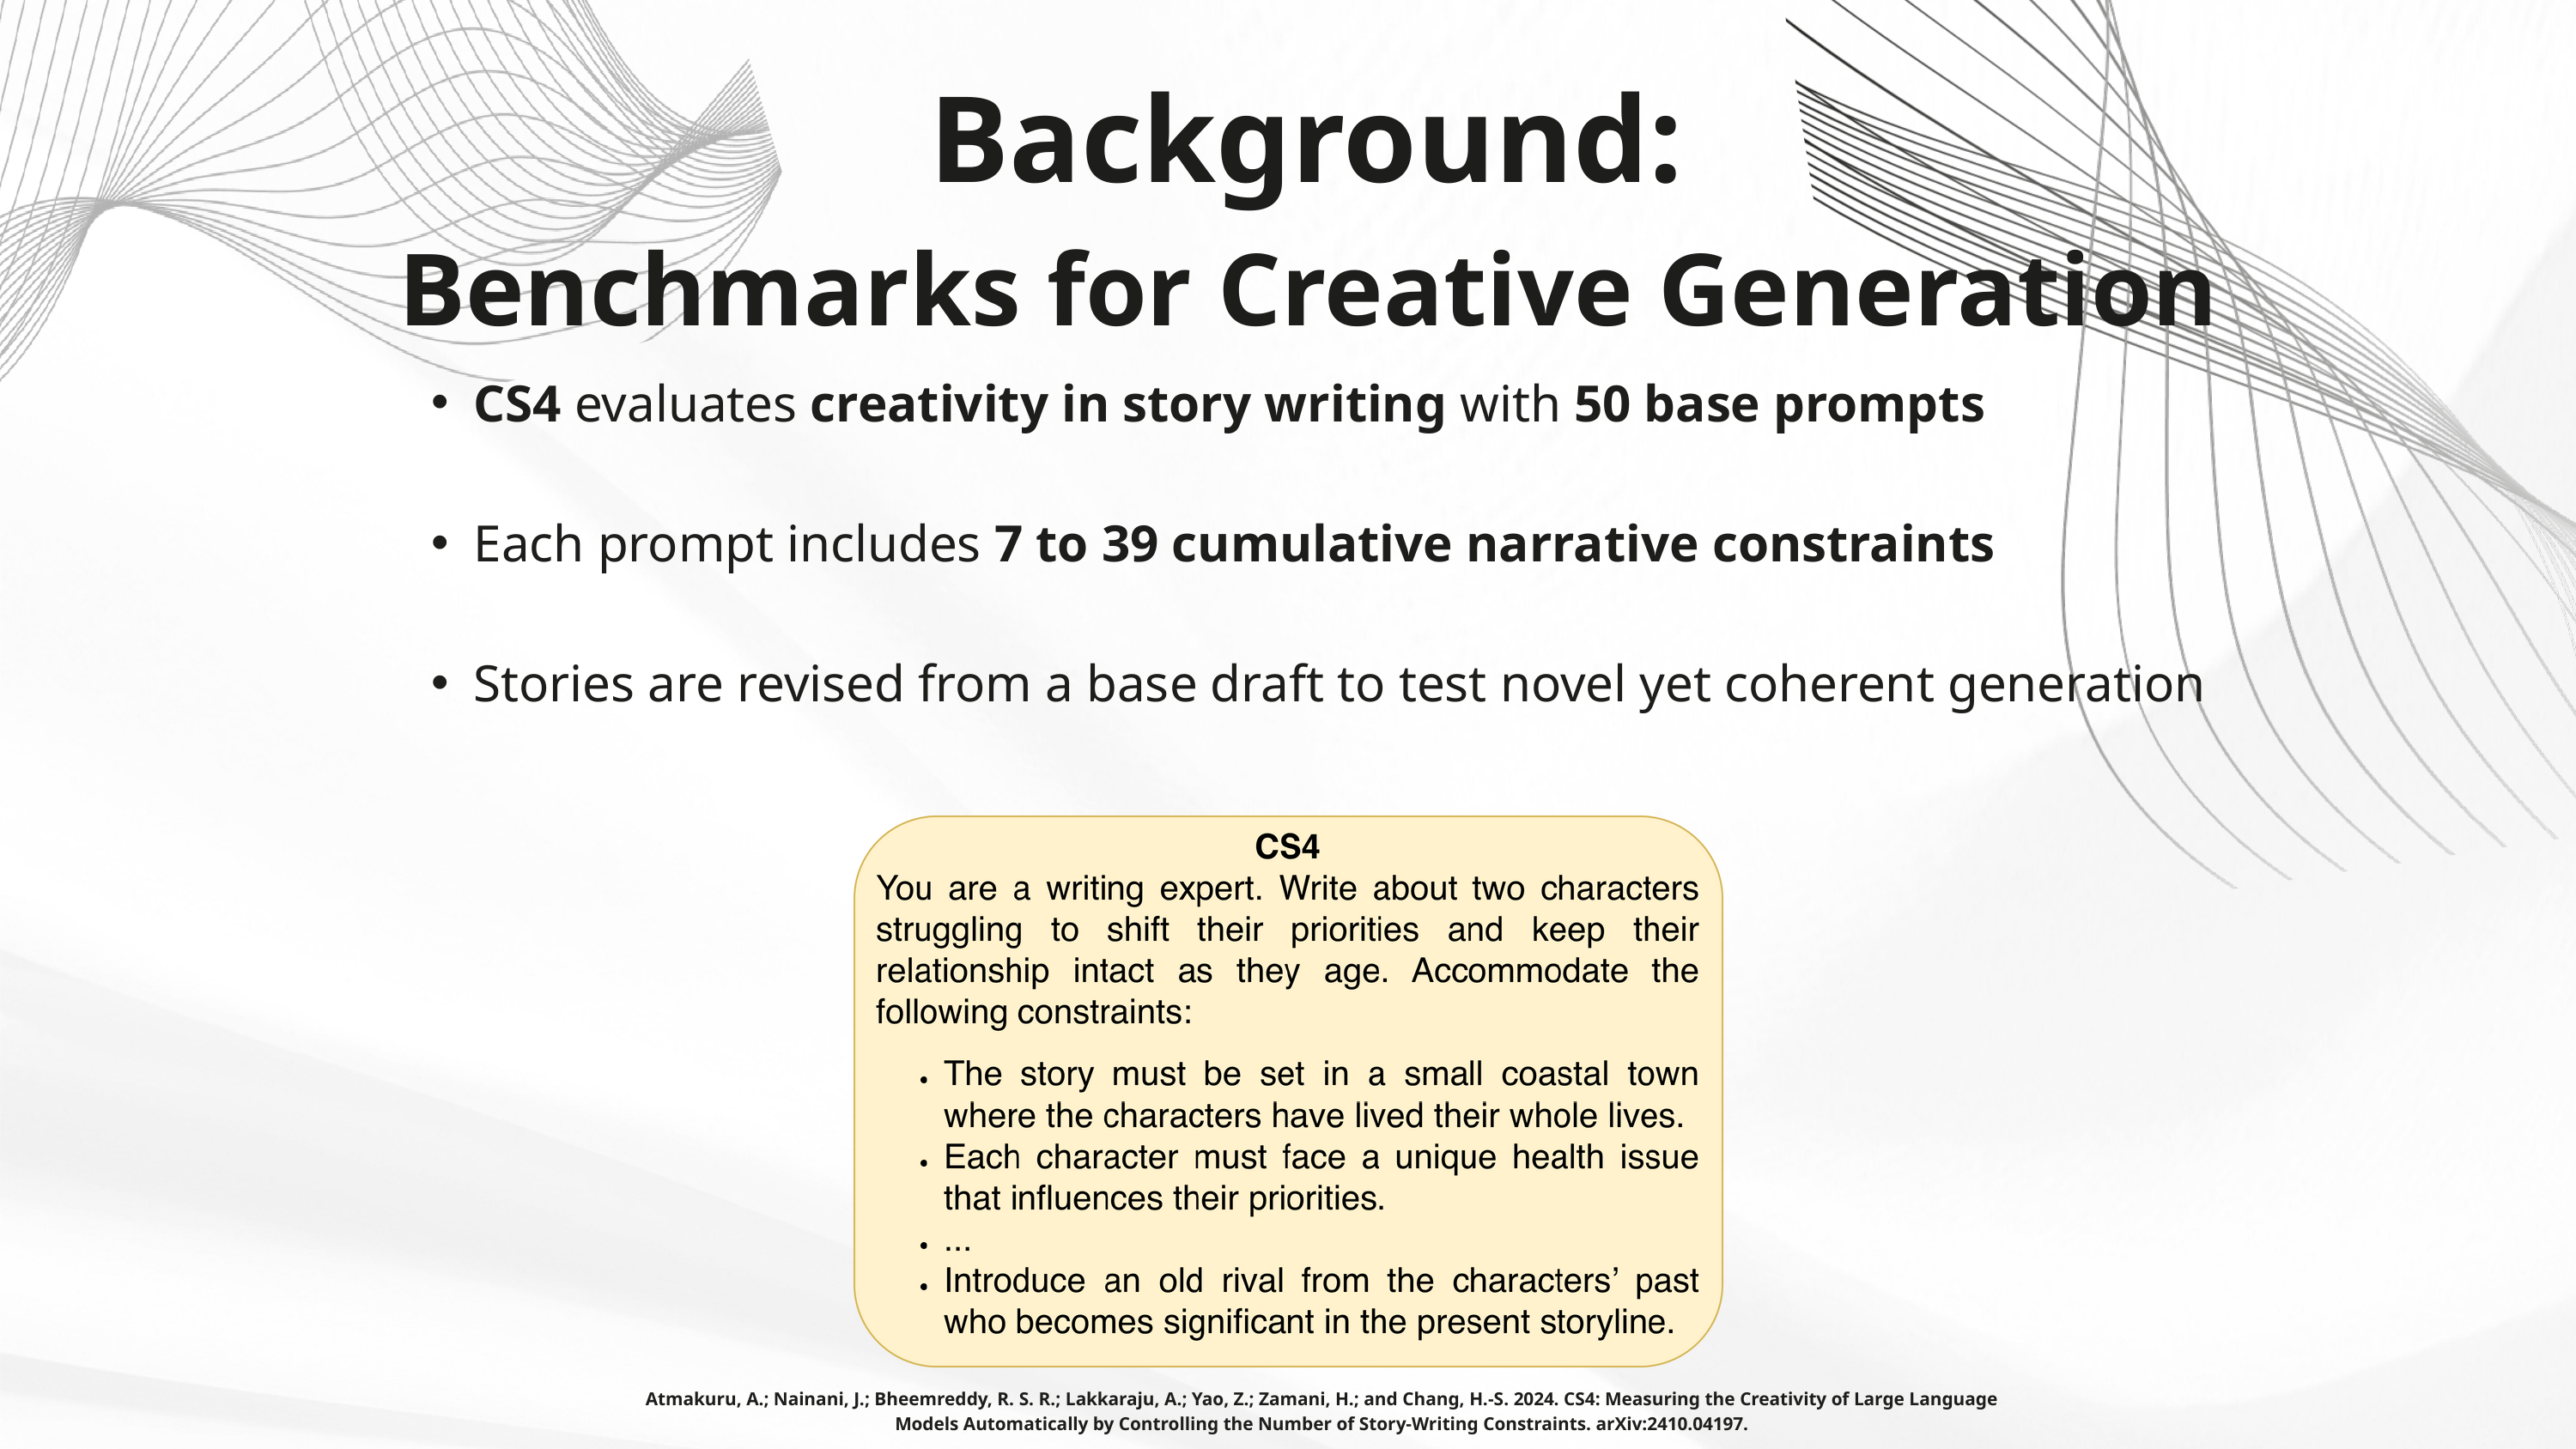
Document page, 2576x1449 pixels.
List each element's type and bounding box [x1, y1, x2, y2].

text_box [0, 0, 2576, 1449]
